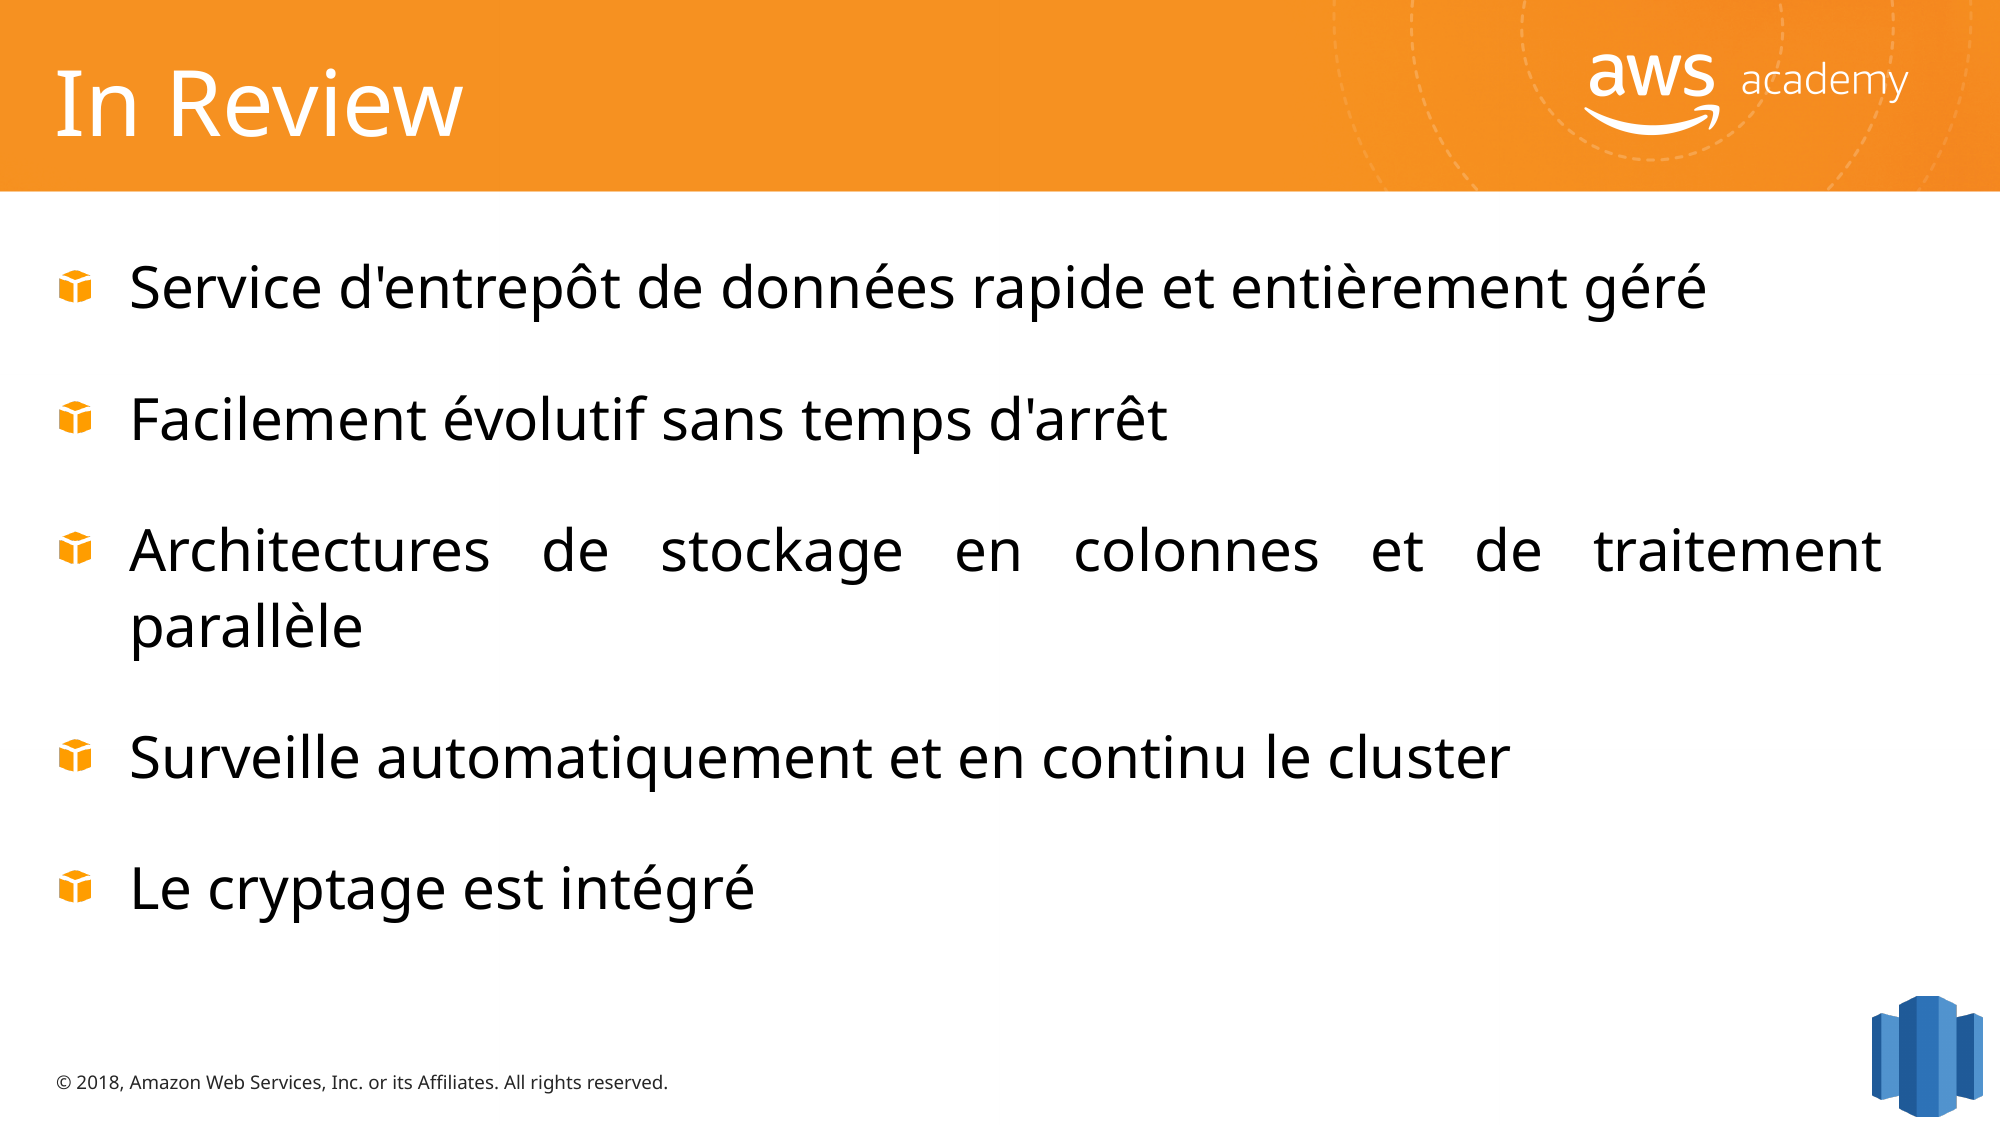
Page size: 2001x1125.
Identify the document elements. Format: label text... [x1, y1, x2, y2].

list Service d'entrepôt de données rapide et entièrement géré Facilement évolutif sans temps d'arrêt Architectures de stockage en colonnes et de traitement parallèle Surveille automatiquement et en continu le cluster Le cryptage est intégré [39, 236, 1898, 1043]
picture [0, 0, 2000, 1125]
title In Review [39, 43, 1575, 172]
